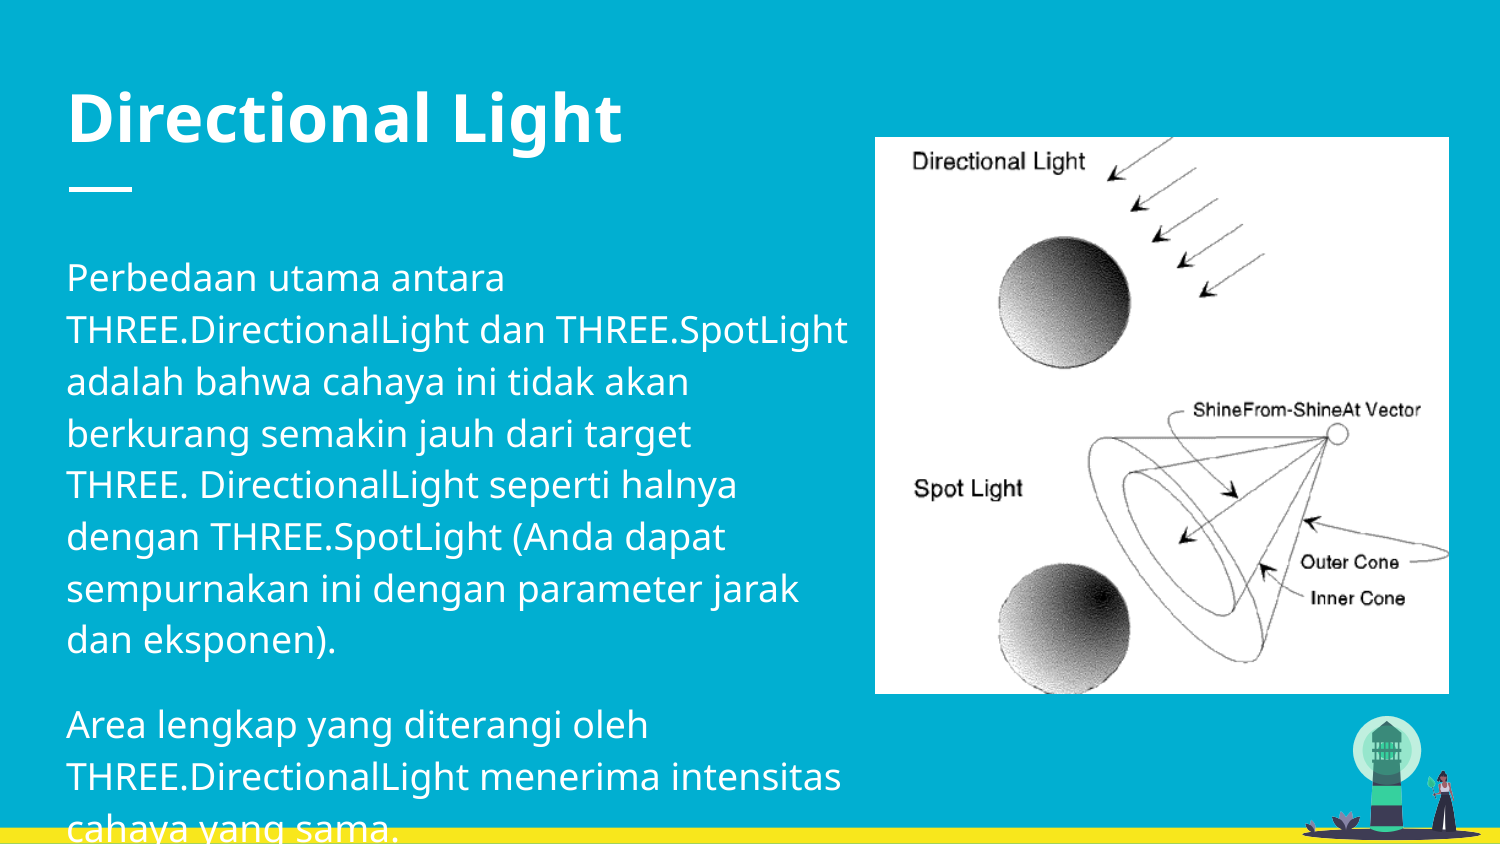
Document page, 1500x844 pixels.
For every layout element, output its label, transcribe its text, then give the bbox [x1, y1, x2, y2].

list Perbedaan utama antara THREE.DirectionalLight dan THREE.SpotLight adalah bahwa cahaya ini tidak akan berkurang semakin jauh dari target THREE. DirectionalLight seperti halnya dengan THREE.SpotLight (Anda dapat sempurnakan ini dengan parameter jarak dan eksponen). Area lengkap yang diterangi oleh THREE.DirectionalLight menerima intensitas cahaya yang sama. [51, 232, 876, 750]
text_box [1283, 703, 1500, 844]
picture [874, 137, 1450, 707]
title Directional Light [51, 61, 1449, 167]
